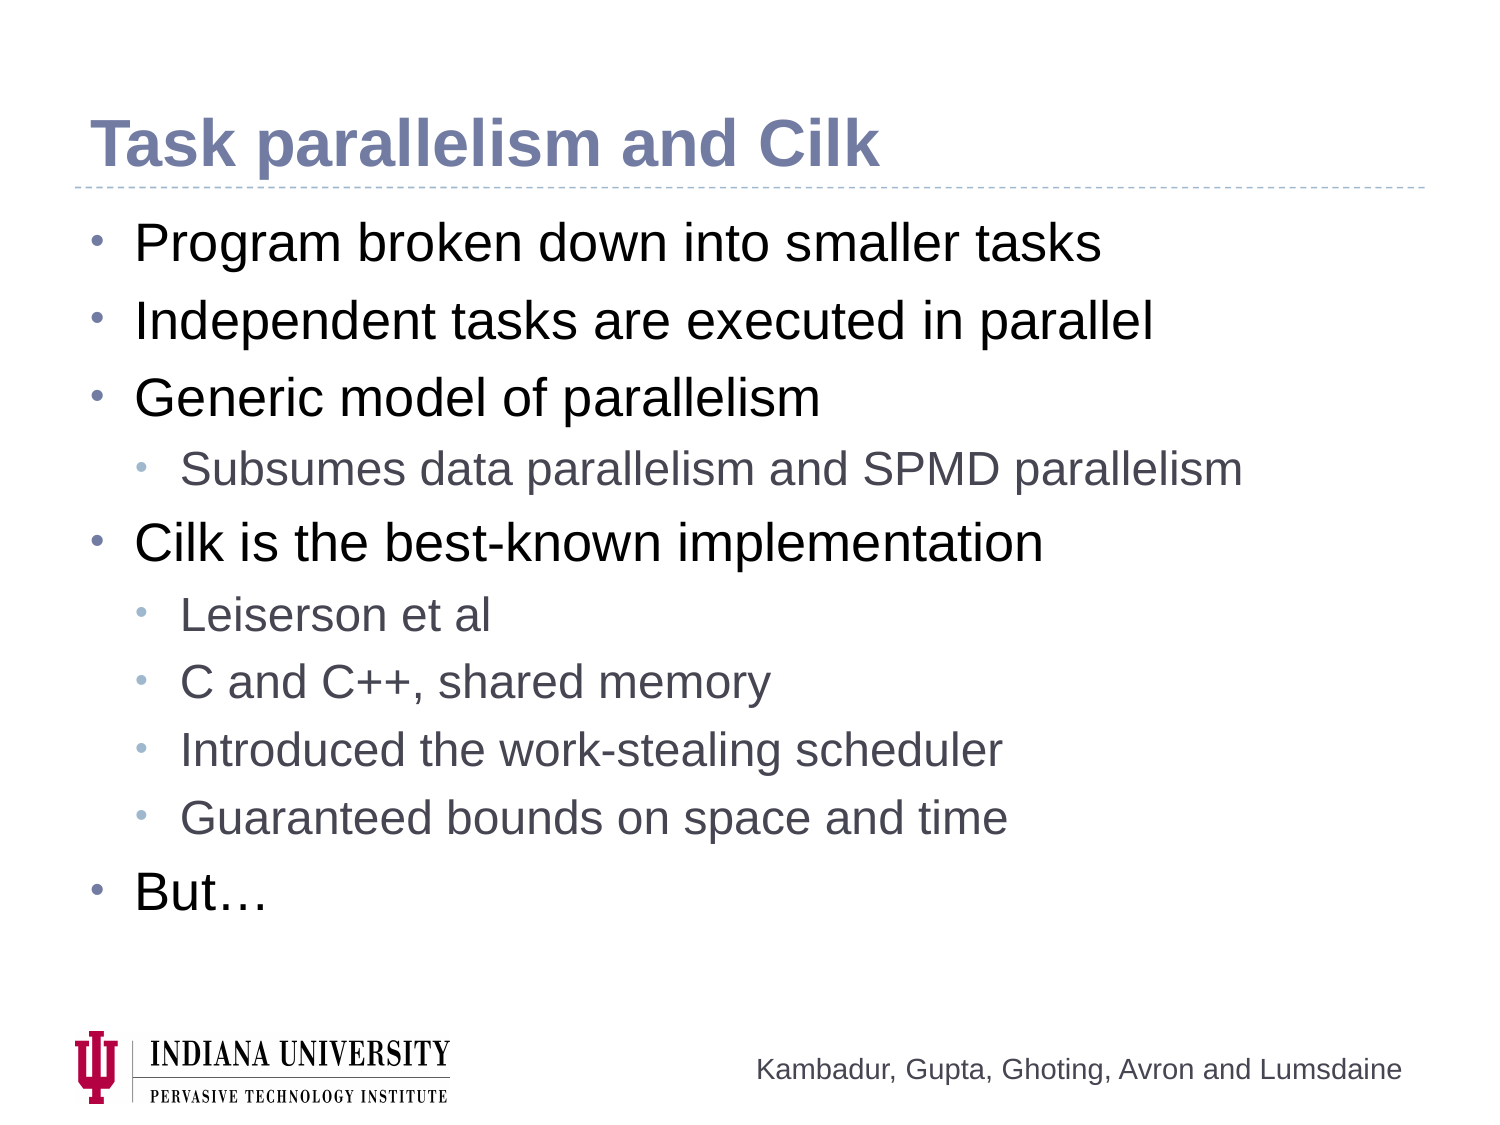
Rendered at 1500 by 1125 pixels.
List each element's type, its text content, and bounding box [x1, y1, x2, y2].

picture [75, 1031, 450, 1104]
footer Kambadur, Gupta, Ghoting, Avron and Lumsdaine [734, 1042, 1425, 1103]
list Program broken down into smaller tasks Independent tasks are executed in parallel Generic model of parallelism Subsumes data parallelism and SPMD parallelism Cilk is the best-known implementation Leiserson et al C and C++, shared memory Introduced the work-stealing scheduler Guaranteed bounds on space and time But… [74, 199, 1426, 1011]
title Task parallelism and Cilk [74, 24, 1426, 188]
